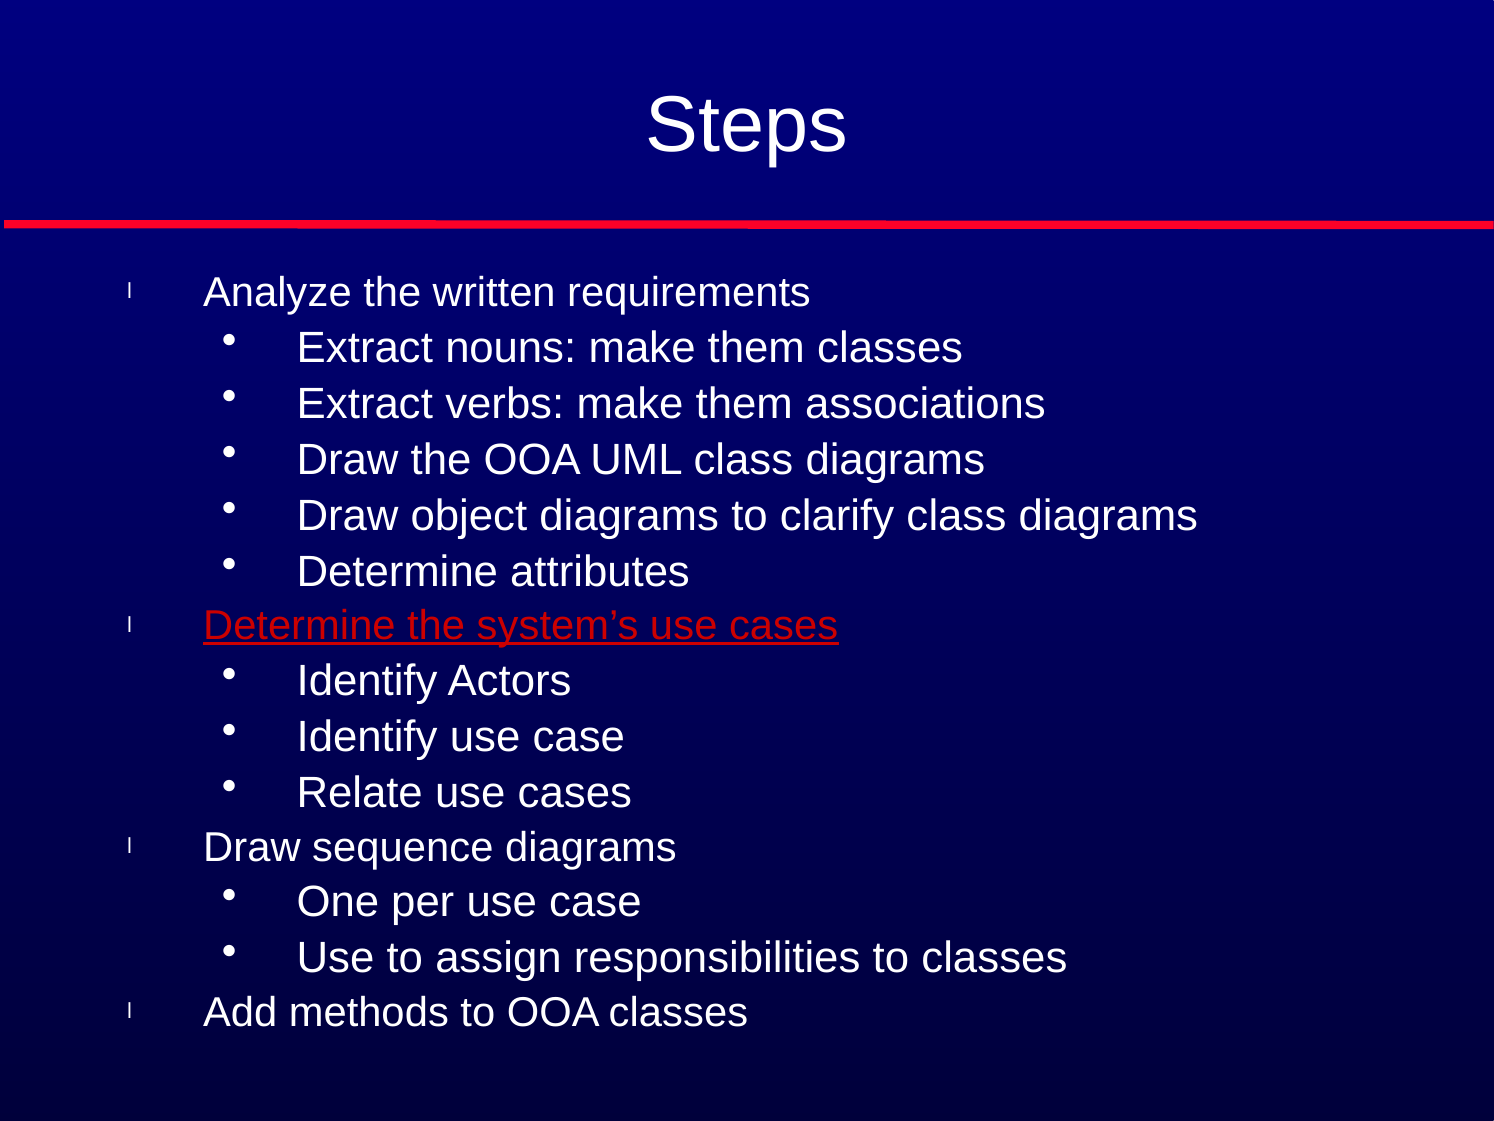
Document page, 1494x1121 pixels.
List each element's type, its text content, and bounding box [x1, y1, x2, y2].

list Analyze the written requirements Extract nouns: make them classes Extract verbs: make them associations Draw the OOA UML class diagrams Draw object diagrams to clarify class diagrams Determine attributes Determine the system’s use cases Identify Actors Identify use case Relate use cases Draw sequence diagrams One per use case Use to assign responsibilities to classes Add methods to OOA classes [111, 263, 1383, 1121]
title Steps [111, 0, 1383, 175]
